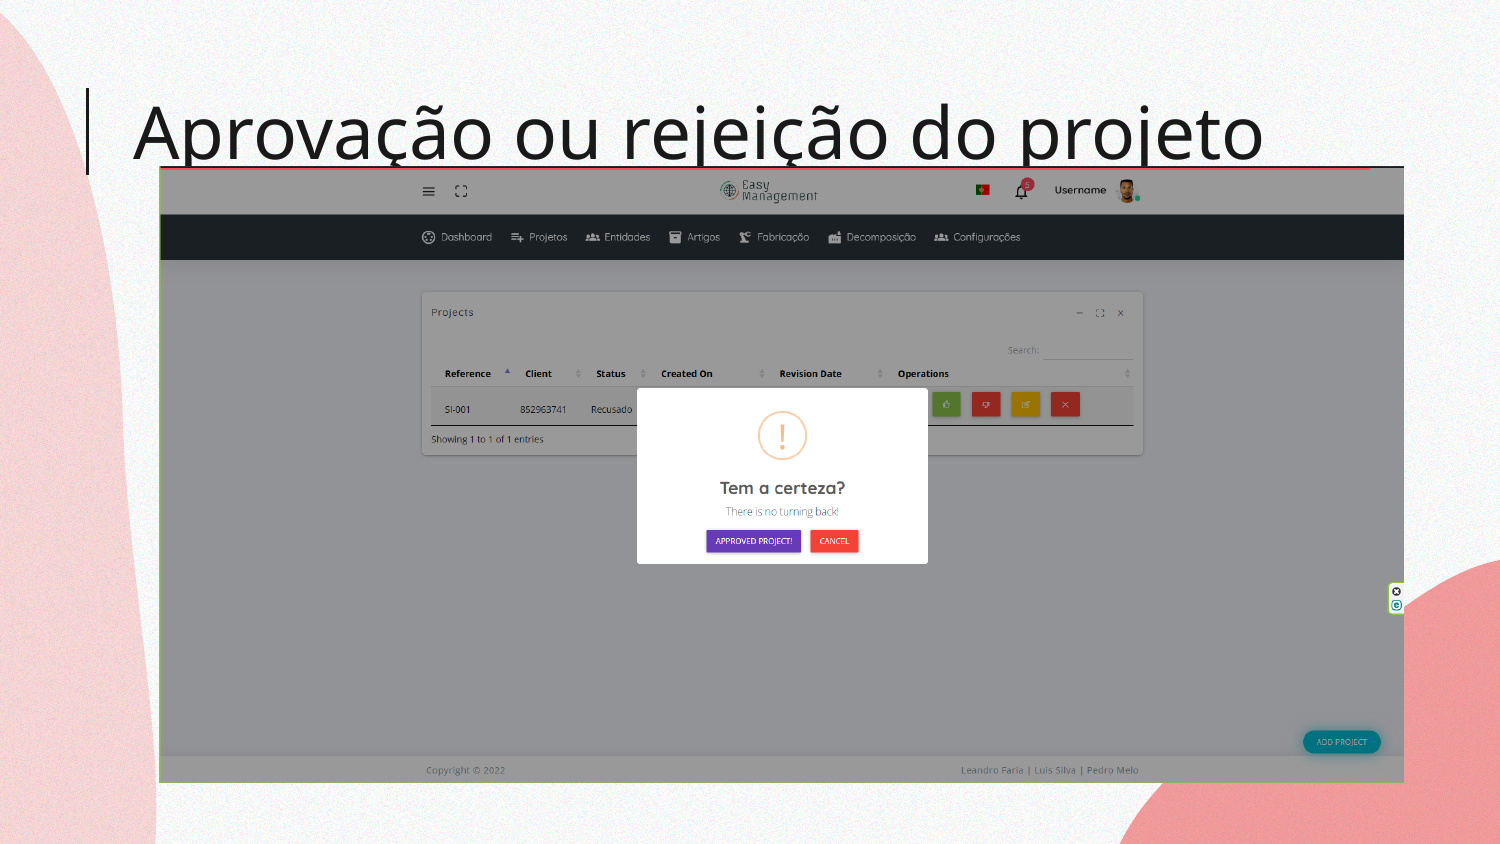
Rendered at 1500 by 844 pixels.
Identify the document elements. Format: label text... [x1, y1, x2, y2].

picture [0, 0, 1500, 844]
title Aprovação ou rejeição do projeto [118, 93, 1382, 167]
